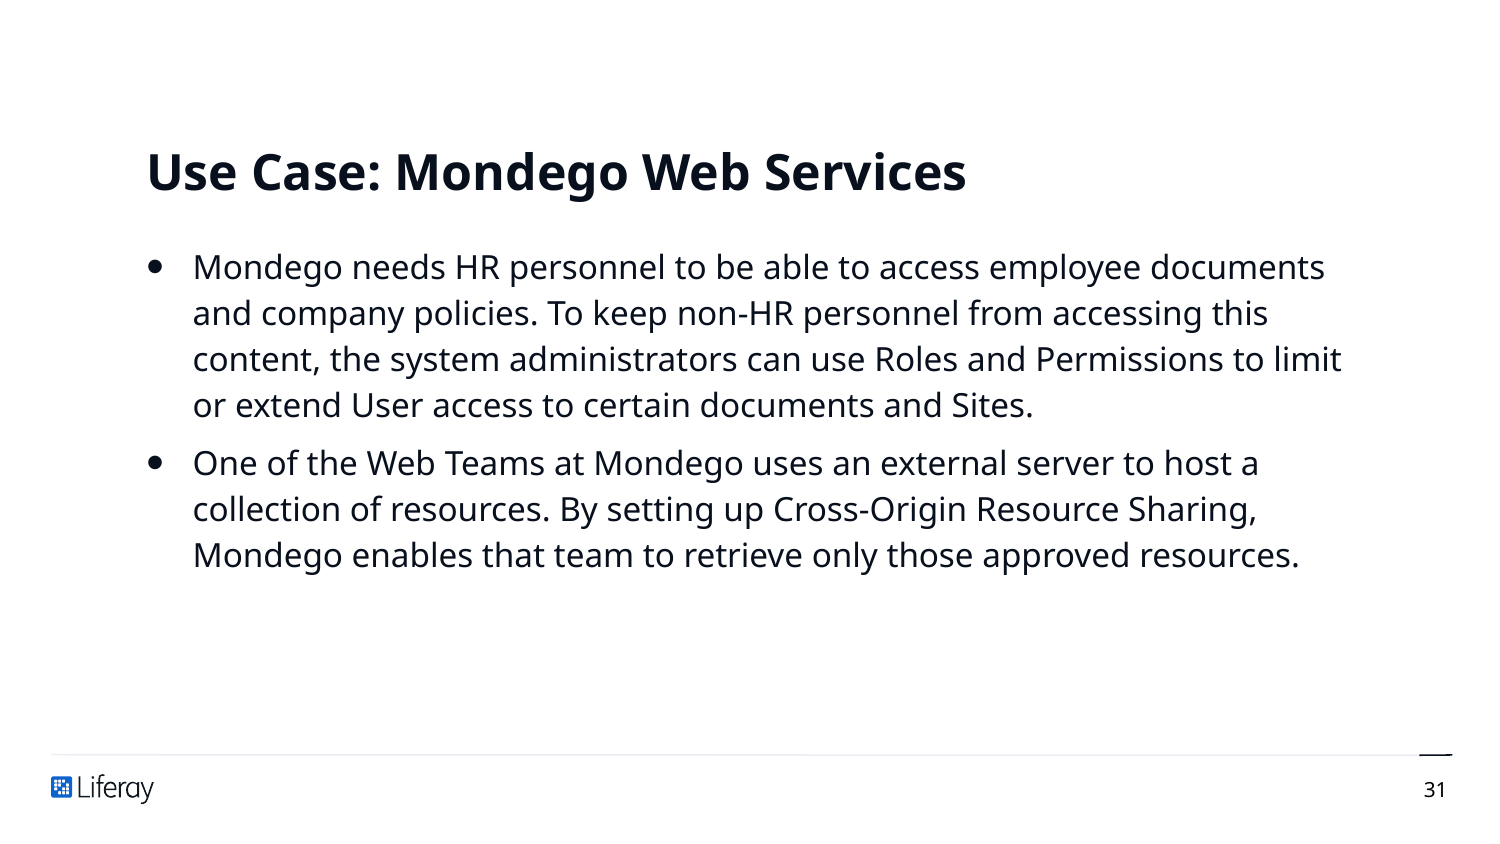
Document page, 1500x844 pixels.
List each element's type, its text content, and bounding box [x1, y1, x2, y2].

list Mondego needs HR personnel to be able to access employee documents and company policies. To keep non-HR personnel from accessing this content, the system administrators can use Roles and Permissions to limit or extend User access to certain documents and Sites. One of the Web Teams at Mondego uses an external server to host a collection of resources. By setting up Cross-Origin Resource Sharing, Mondego enables that team to retrieve only those approved resources. [146, 225, 1354, 586]
title Use Case: Mondego Web Services [146, 125, 1429, 229]
